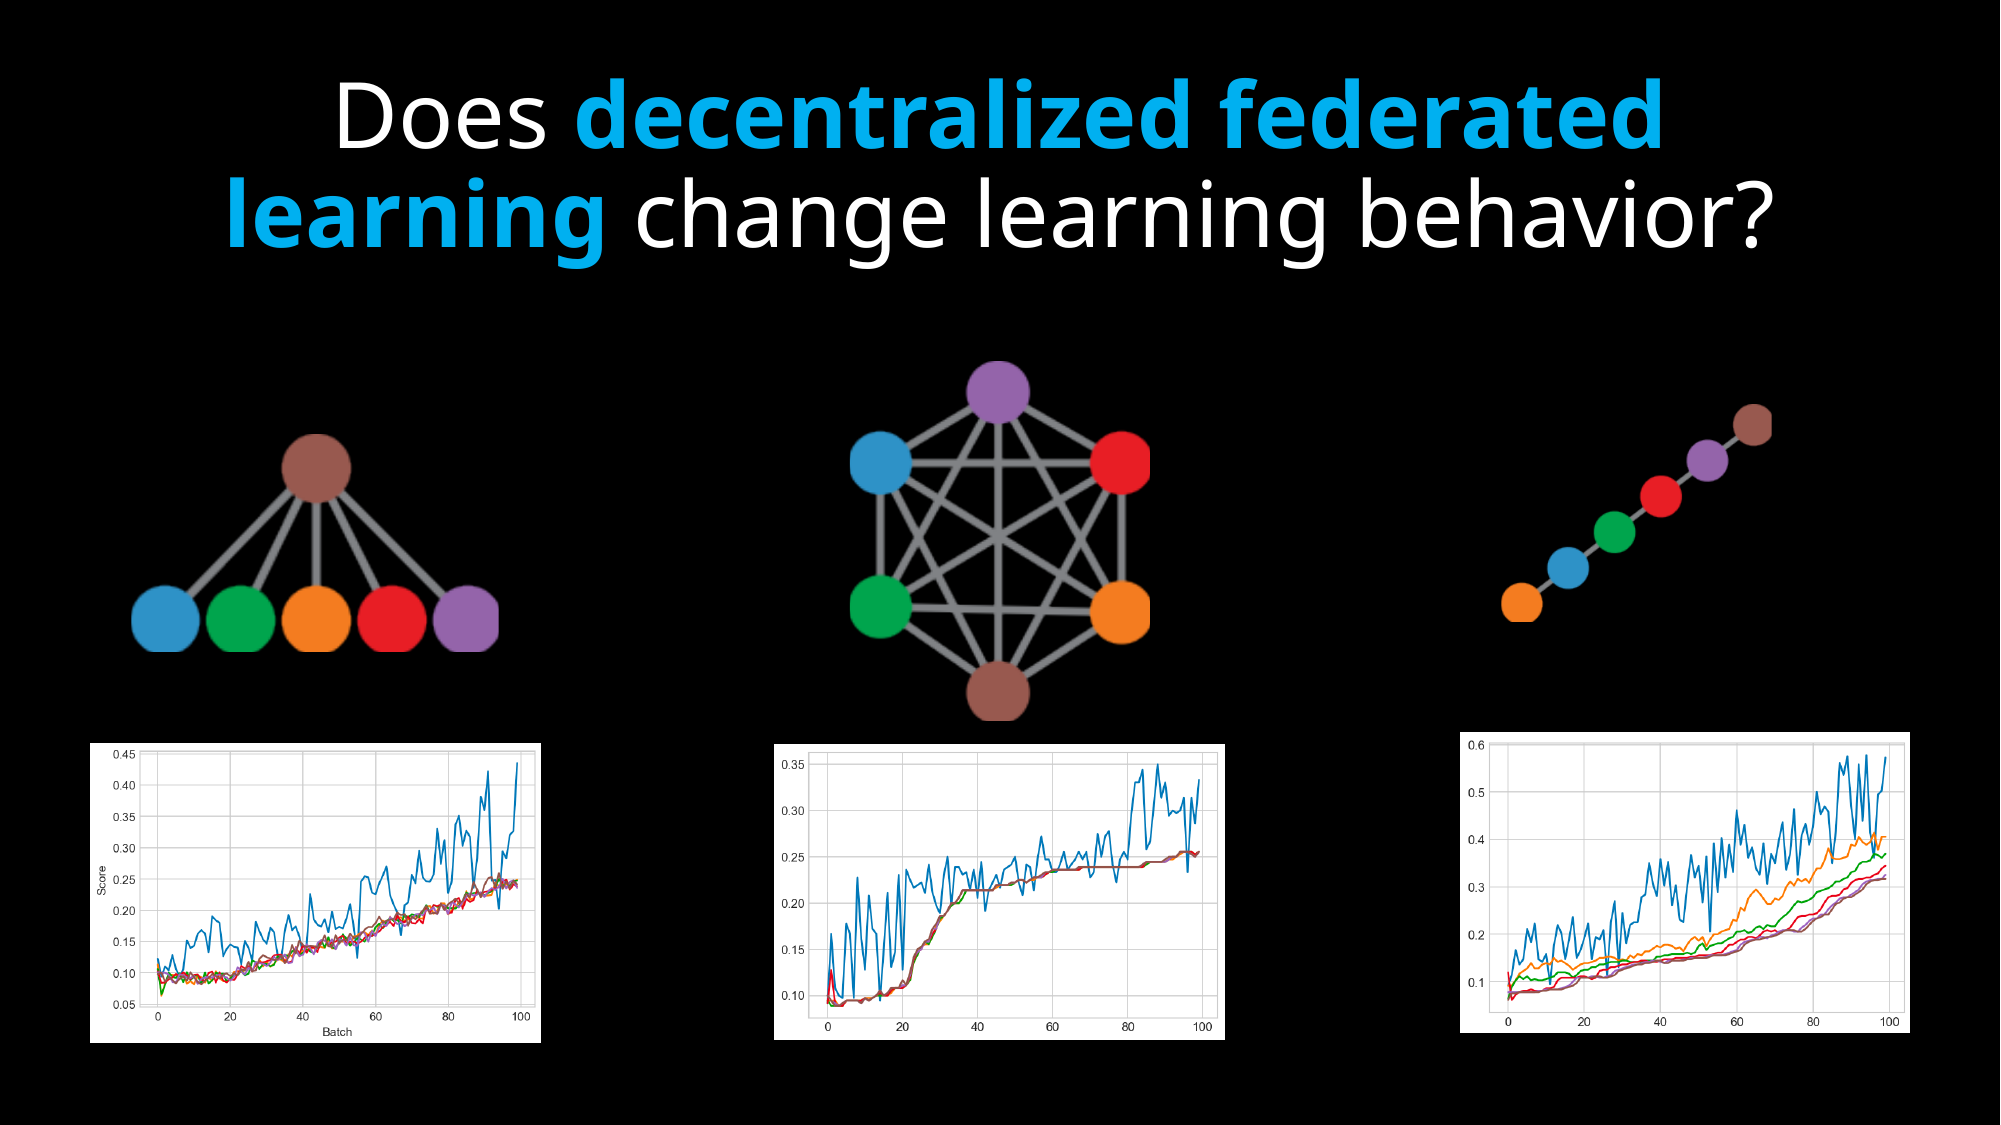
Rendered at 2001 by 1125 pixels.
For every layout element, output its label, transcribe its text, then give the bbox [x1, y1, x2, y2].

picture [774, 744, 1225, 1040]
picture [1460, 732, 1910, 1033]
picture [849, 361, 1150, 721]
picture [1501, 404, 1772, 622]
picture [131, 434, 499, 652]
picture [89, 743, 541, 1043]
title Does decentralized federated learning change learning behavior? [137, 59, 1863, 278]
